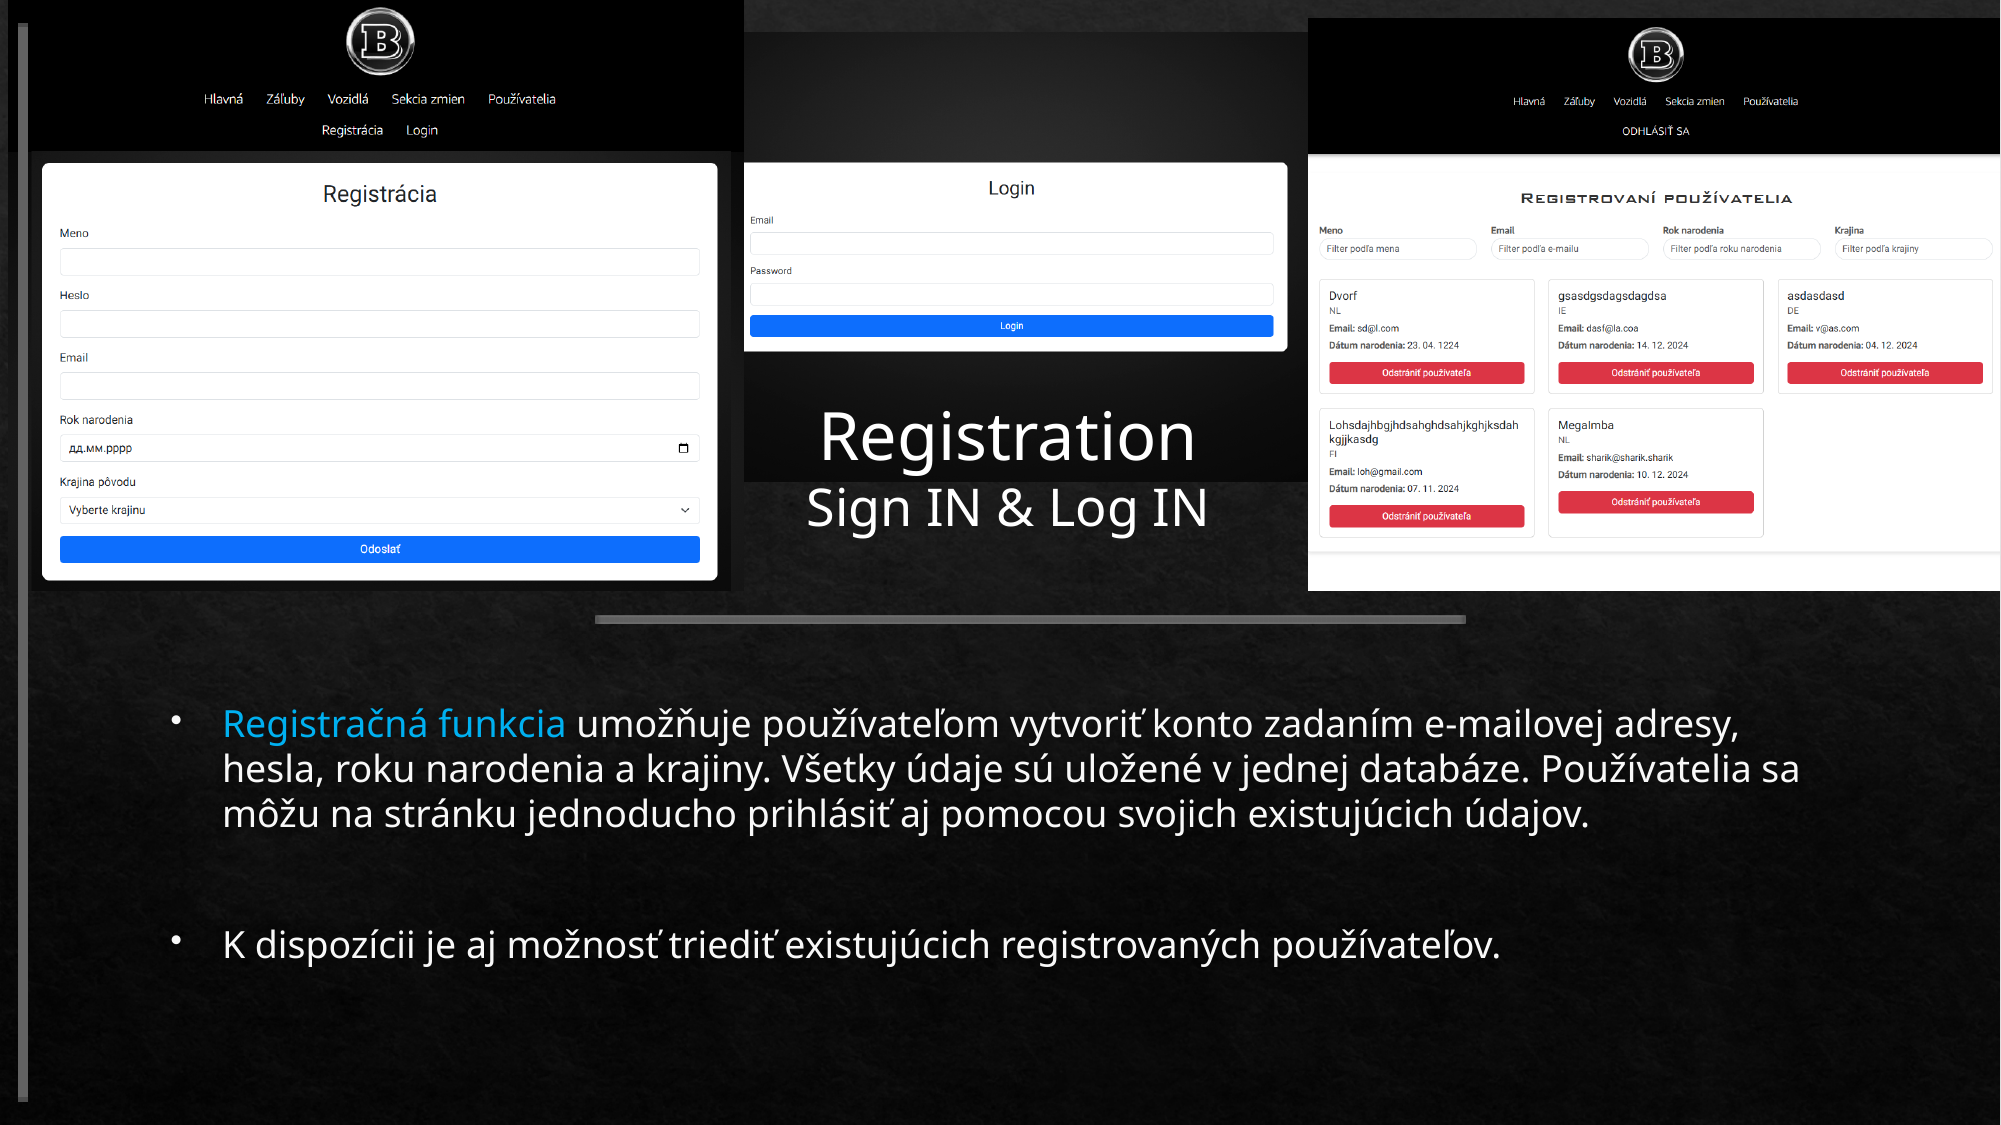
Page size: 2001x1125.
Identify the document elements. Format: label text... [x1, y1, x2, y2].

text_box Registration Sign IN & Log IN [750, 494, 1018, 544]
picture [8, 0, 2000, 1102]
list Registračná funkcia umožňuje používateľom vytvoriť konto zadaním e-mailovej adresy, hesla, roku narodenia a krajiny. Všetky údaje sú uložené v jednej databáze. Používatelia sa môžu na stránku jednoducho prihlásiť aj pomocou svojich existujúcich údajov. K dispozícii je aj možnosť triediť existujúcich registrovaných používateľov. [150, 693, 1850, 1125]
text_box Registration Sign IN & Log IN [1043, 494, 1300, 544]
